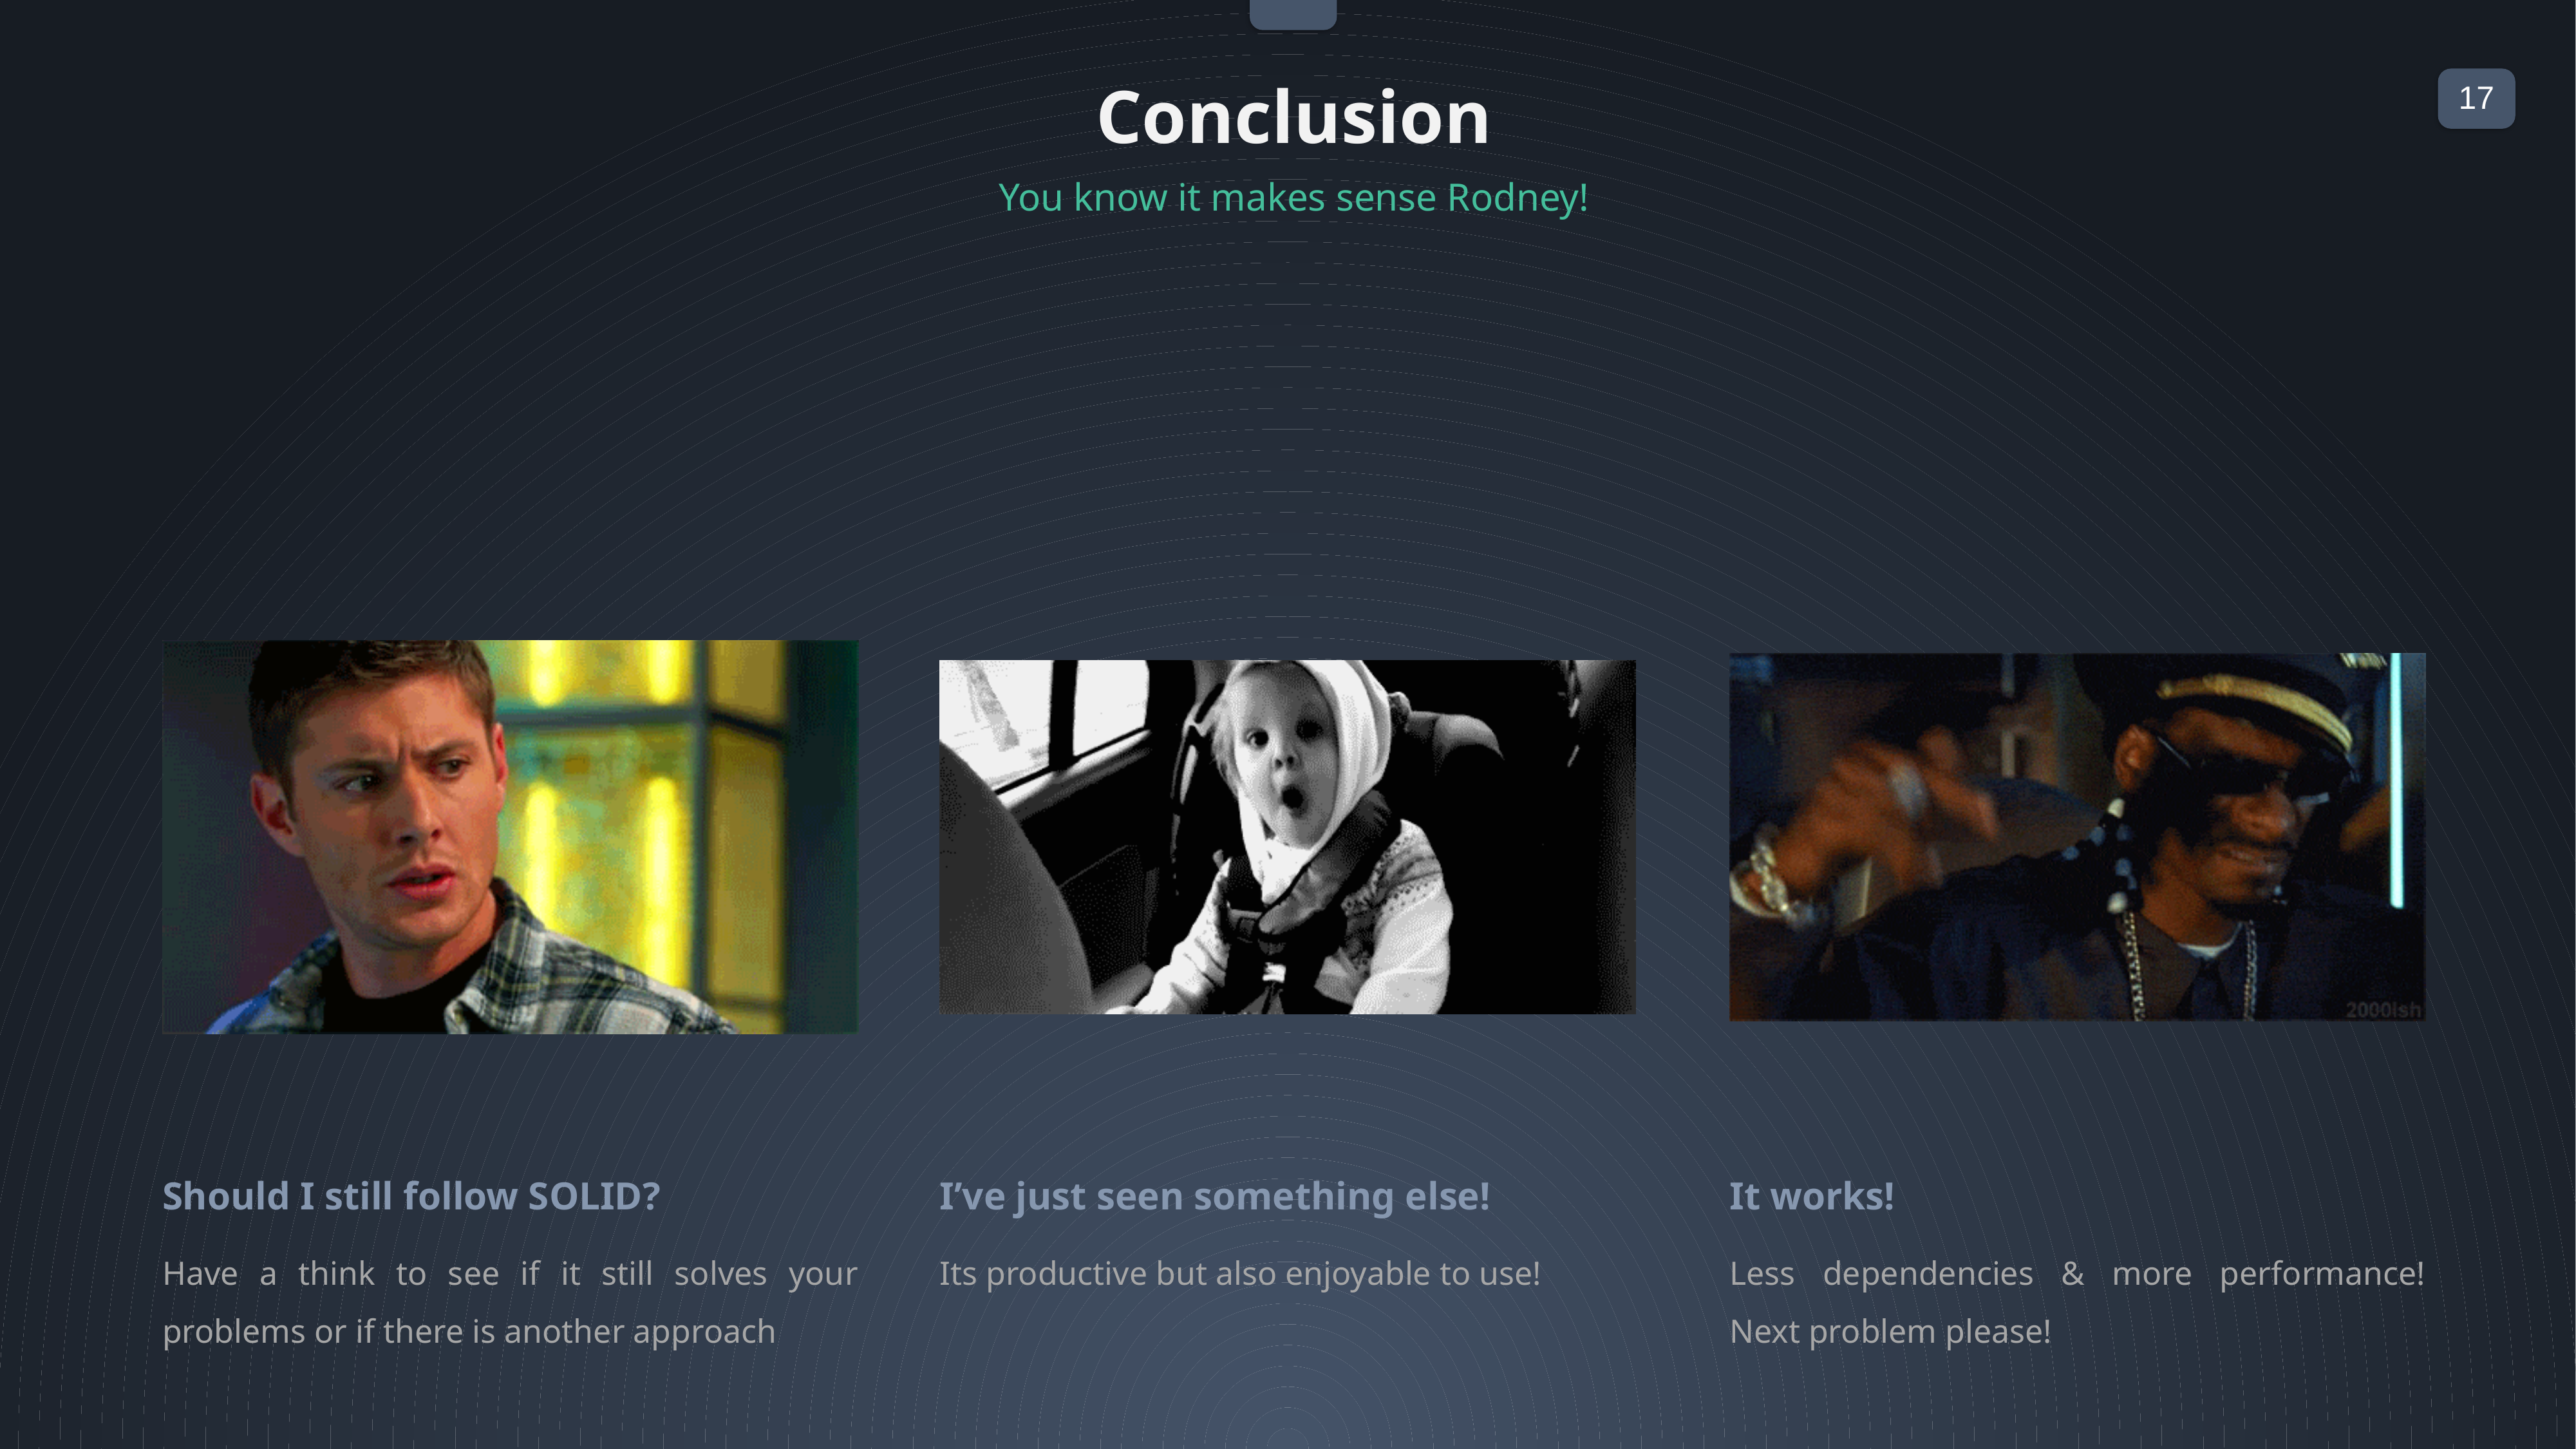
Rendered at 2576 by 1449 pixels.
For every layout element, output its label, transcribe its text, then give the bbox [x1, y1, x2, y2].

list Have a think to see if it still solves your problems or if there is another approach [162, 1233, 859, 1367]
picture [1729, 534, 2427, 1141]
list It works! [1729, 1171, 2426, 1220]
list Its productive but also enjoyable to use! [939, 1233, 1636, 1367]
picture [162, 534, 859, 1141]
list Conclusion [162, 68, 2426, 160]
picture [939, 534, 1637, 1141]
list Should I still follow SOLID? [162, 1171, 859, 1220]
list Less dependencies & more performance! Next problem please! [1729, 1233, 2426, 1367]
list You know it makes sense Rodney! [162, 171, 2426, 220]
list I’ve just seen something else! [939, 1171, 1636, 1220]
